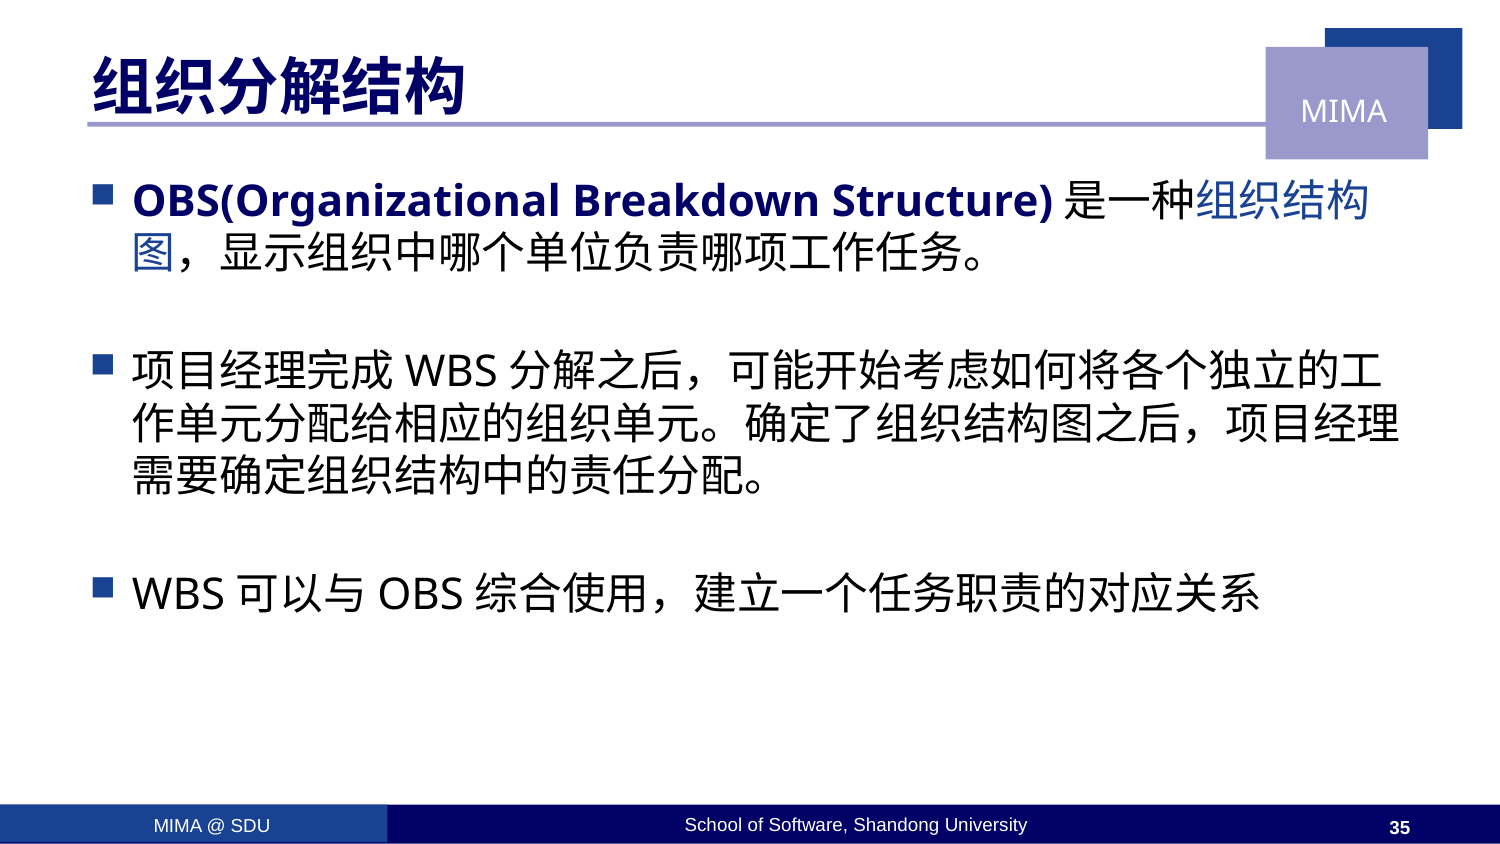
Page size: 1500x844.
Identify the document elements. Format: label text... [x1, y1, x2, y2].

title 组织分解结构 [76, 44, 1291, 125]
list OBS(Organizational Breakdown Structure)是一种组织结构图，显示组织中哪个单位负责哪项工作任务。 项目经理完成WBS分解之后，可能开始考虑如何将各个独立的工作单元分配给相应的组织单元。确定了组织结构图之后，项目经理需要确定组织结构中的责任分配。 WBS可以与OBS综合使用，建立一个任务职责的对应关系 [74, 164, 1426, 754]
